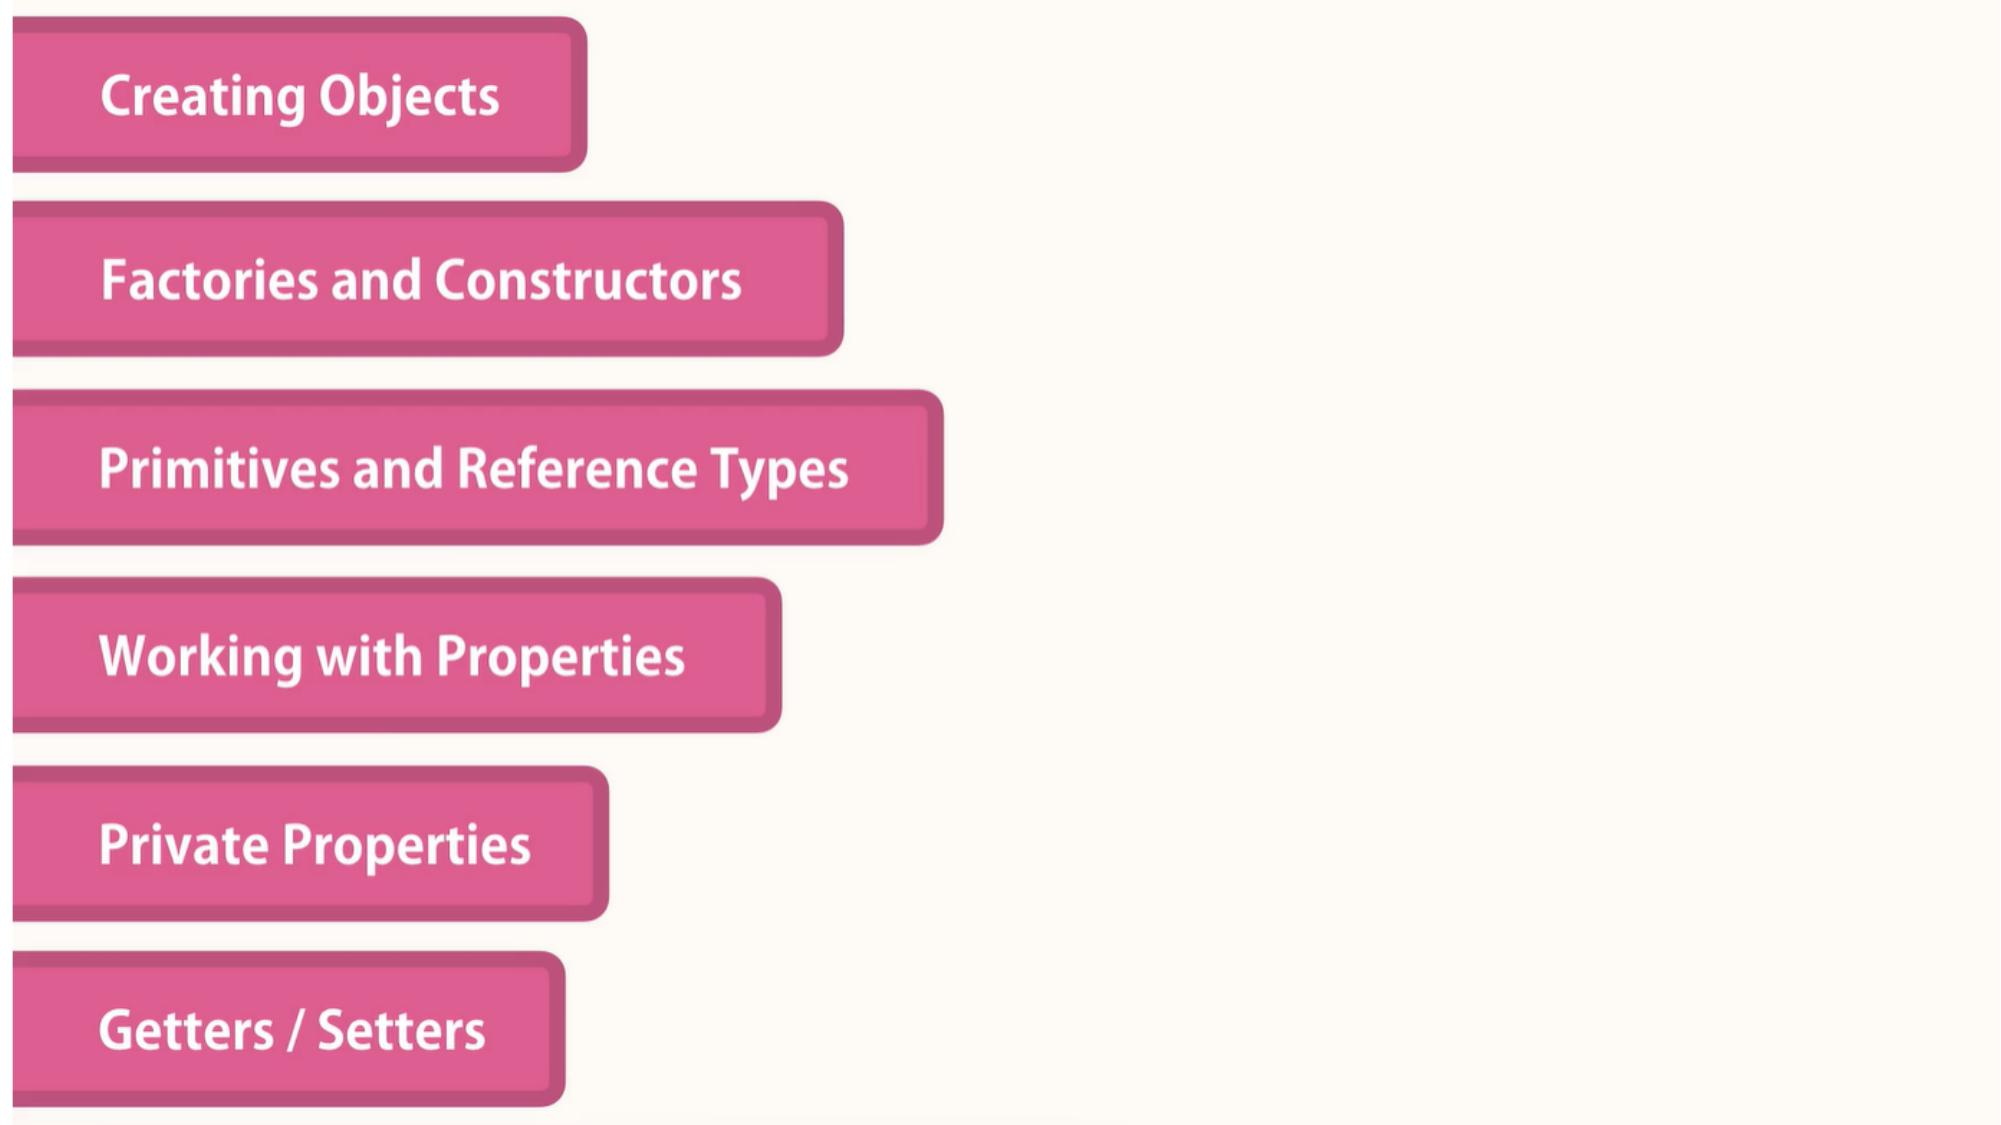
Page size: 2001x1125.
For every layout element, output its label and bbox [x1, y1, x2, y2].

picture [0, 0, 1128, 1125]
